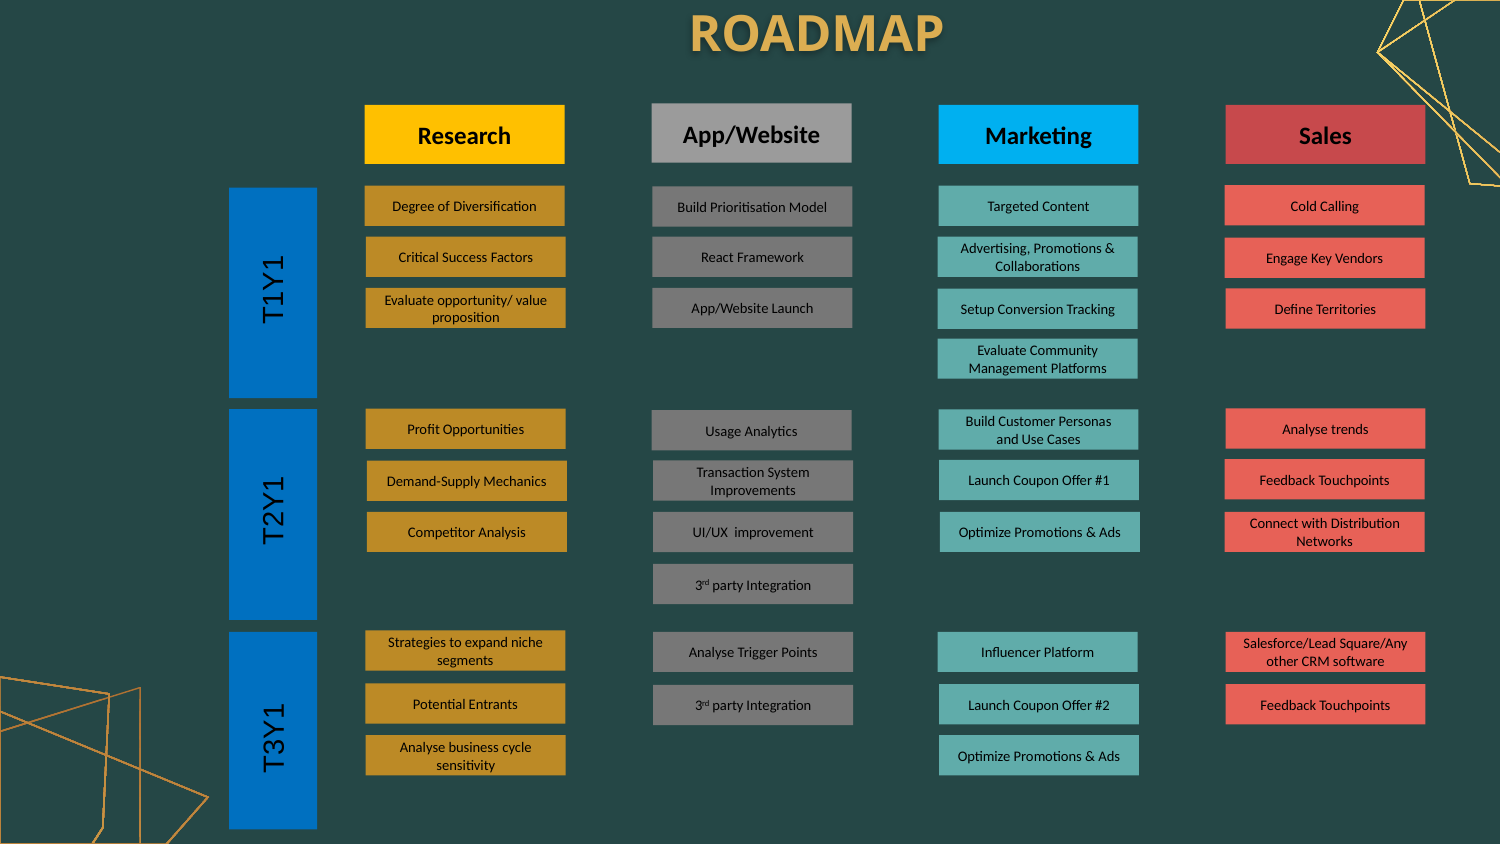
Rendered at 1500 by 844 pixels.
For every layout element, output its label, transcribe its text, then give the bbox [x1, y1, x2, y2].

text_box Advertising, Promotions & Collaborations [936, 235, 1140, 279]
text_box Influencer Platform [936, 630, 1140, 674]
text_box Targeted Content [936, 184, 1141, 228]
text_box Evaluate Community Management Platforms [936, 336, 1140, 381]
text_box Cold Calling [1223, 183, 1427, 227]
text_box Demand-Supply Mechanics [365, 458, 569, 503]
text_box Usage Analytics [649, 408, 854, 452]
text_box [364, 103, 1426, 165]
text_box Analyse trends [1223, 406, 1428, 451]
text_box React Framework [650, 235, 854, 279]
text_box Analyse Trigger Points [651, 630, 855, 674]
text_box Optimize Promotions & Ads [937, 733, 1141, 778]
text_box Engage Key Vendors [1223, 235, 1427, 280]
text_box Build Prioritisation Model [650, 184, 854, 229]
text_box App/Website Launch [650, 286, 854, 330]
text_box Competitor Analysis [365, 510, 569, 554]
text_box Salesforce/Lead Square/Any other CRM software [1223, 630, 1428, 674]
text_box 3rd party Integration [651, 562, 855, 606]
text_box Connect with Distribution Networks [1223, 510, 1427, 554]
text_box UI/UX improvement [651, 510, 855, 554]
text_box Optimize Promotions & Ads [938, 510, 1142, 554]
text_box Evaluate opportunity/ value proposition [364, 286, 568, 330]
text_box Analyse business cycle sensitivity [364, 733, 568, 778]
text_box 3rd party Integration [651, 683, 855, 727]
text_box Launch Coupon Offer #2 [937, 682, 1141, 726]
text_box Build Customer Personas and Use Cases [936, 407, 1141, 452]
text_box Define Territories [1223, 286, 1428, 331]
text_box Feedback Touchpoints [1223, 457, 1427, 501]
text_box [228, 187, 318, 830]
text_box Launch Coupon Offer #1 [937, 458, 1141, 502]
text_box Transaction System Improvements [651, 458, 855, 503]
text_box Strategies to expand niche segments [363, 628, 567, 673]
text_box Potential Entrants [363, 681, 567, 726]
text_box Setup Conversion Tracking [936, 286, 1140, 331]
text_box ROADMAP [406, 0, 1227, 69]
text_box Critical Success Factors [364, 235, 568, 279]
text_box Profit Opportunities [364, 407, 568, 451]
text_box Degree of Diversification [362, 183, 567, 228]
text_box Feedback Touchpoints [1223, 682, 1428, 726]
